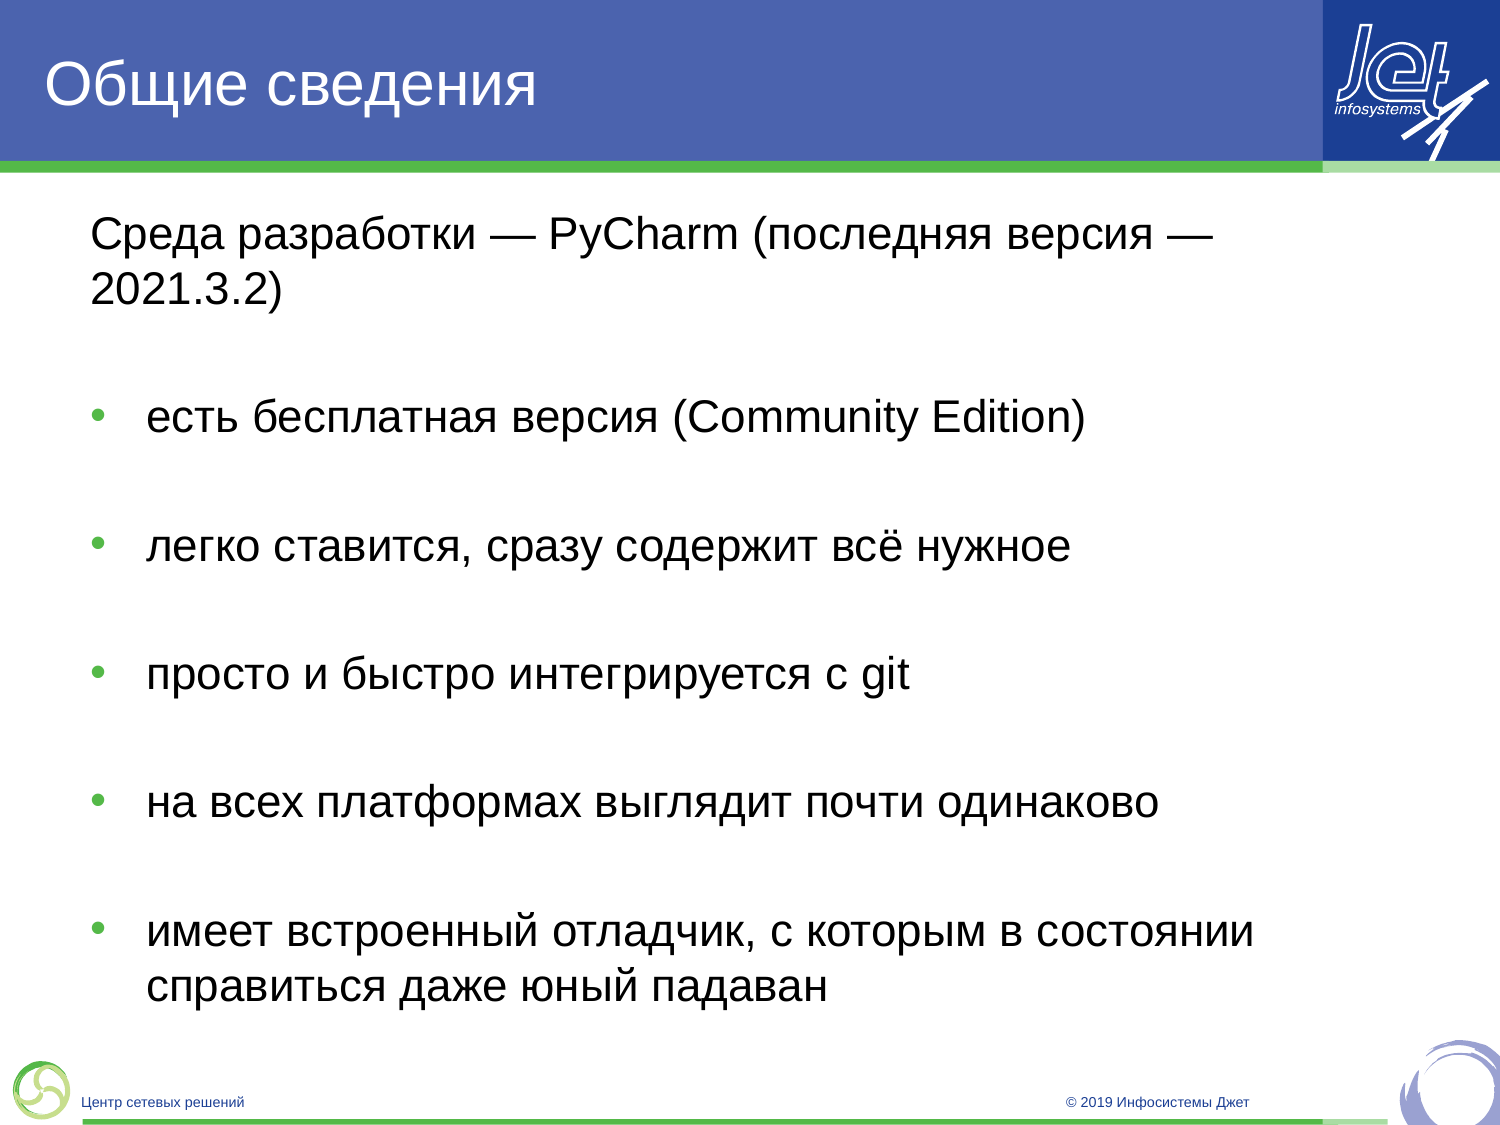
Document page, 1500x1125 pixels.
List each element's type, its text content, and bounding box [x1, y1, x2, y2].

list Среда разработки — PyCharm (последняя версия — 2021.3.2) есть бесплатная версия (Community Edition) легко ставится, сразу содержит всё нужное просто и быстро интегрируется с git на всех платформах выглядит почти одинаково имеет встроенный отладчик, с которым в состоянии справиться даже юный падаван [75, 196, 1425, 1059]
title Общие сведения [29, 21, 1294, 140]
